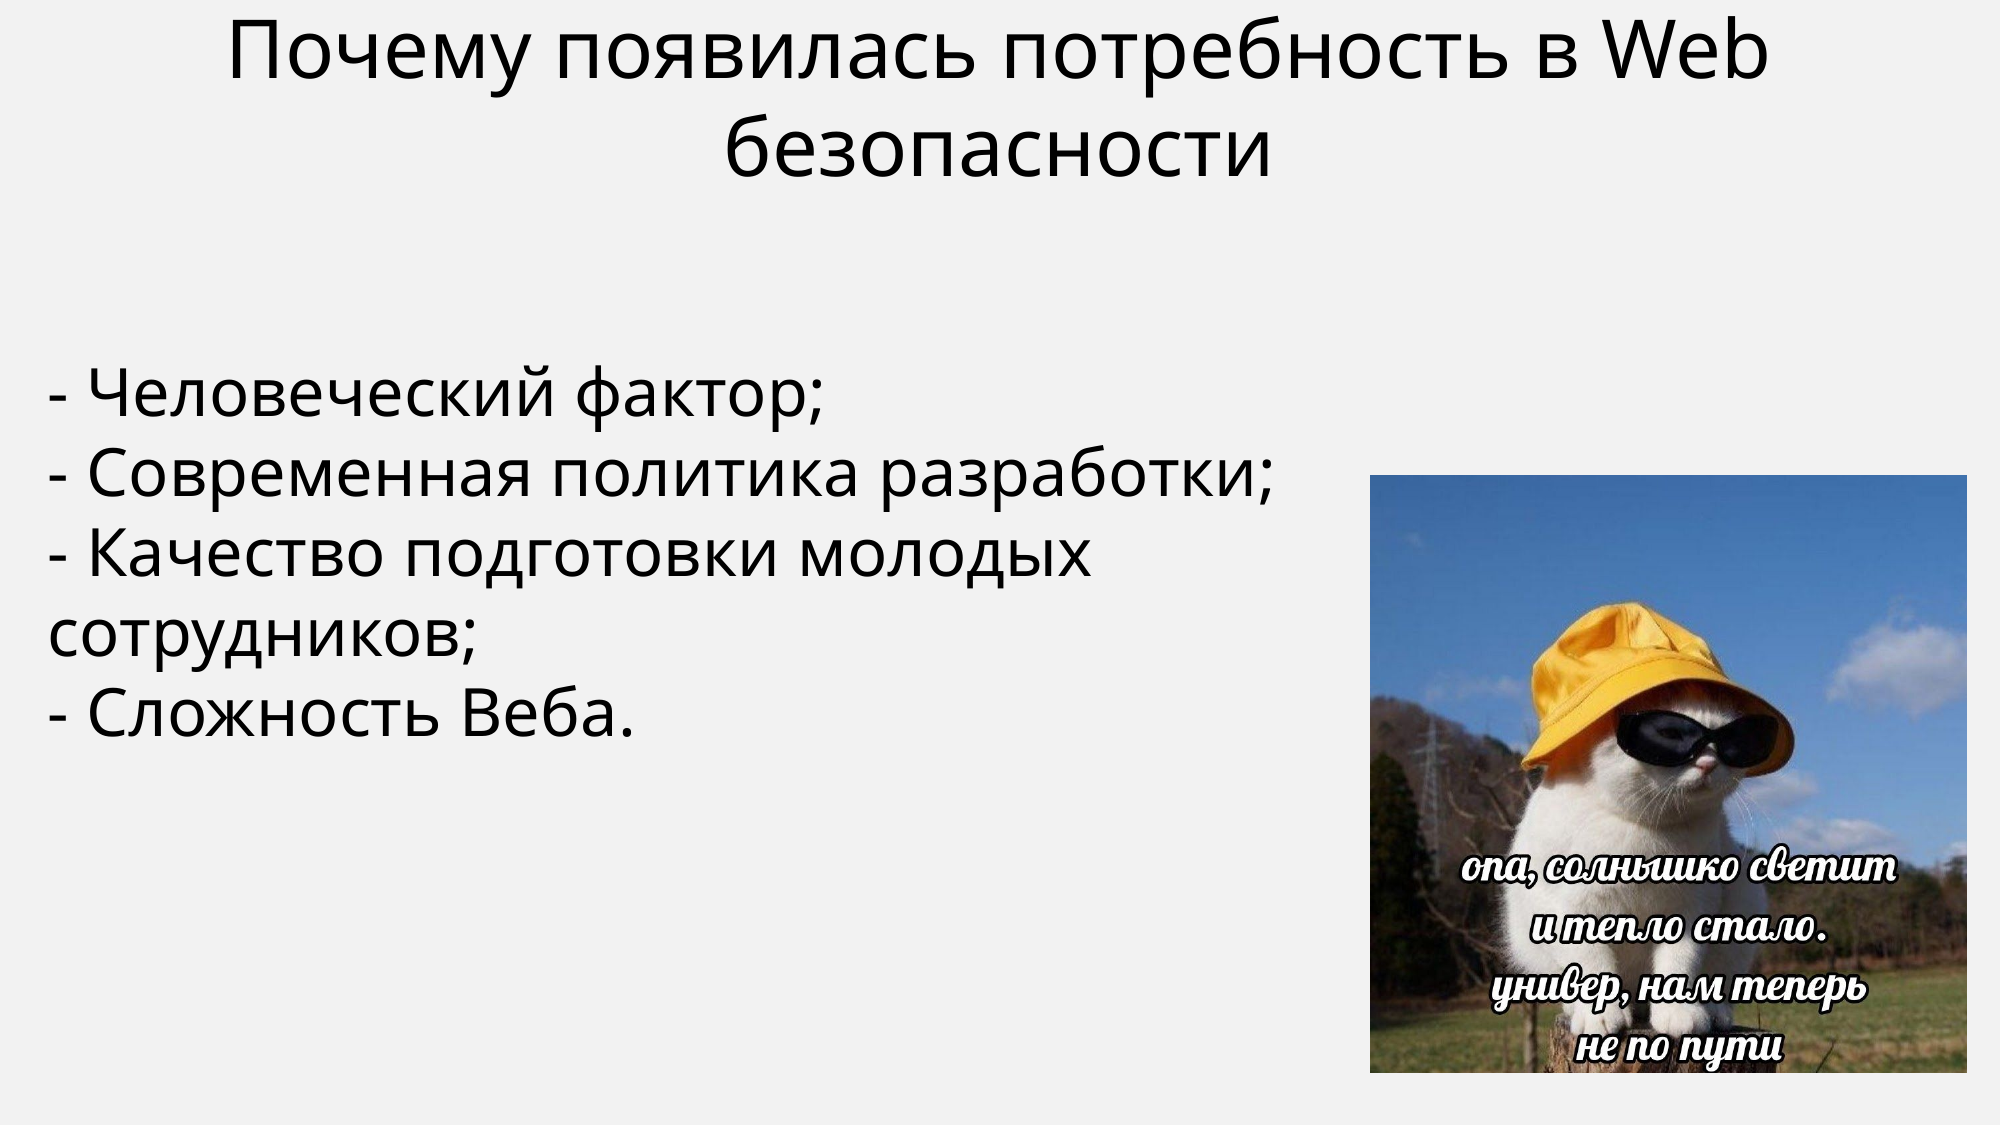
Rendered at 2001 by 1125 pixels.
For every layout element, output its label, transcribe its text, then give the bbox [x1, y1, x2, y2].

picture [1370, 475, 1967, 1073]
text_box - Человеческий фактор; - Современная политика разработки; - Качество подготовки молодых сотрудников; - Сложность Веба. [33, 342, 1377, 758]
title Почему появилась потребность в Web безопасности [0, 0, 2000, 201]
